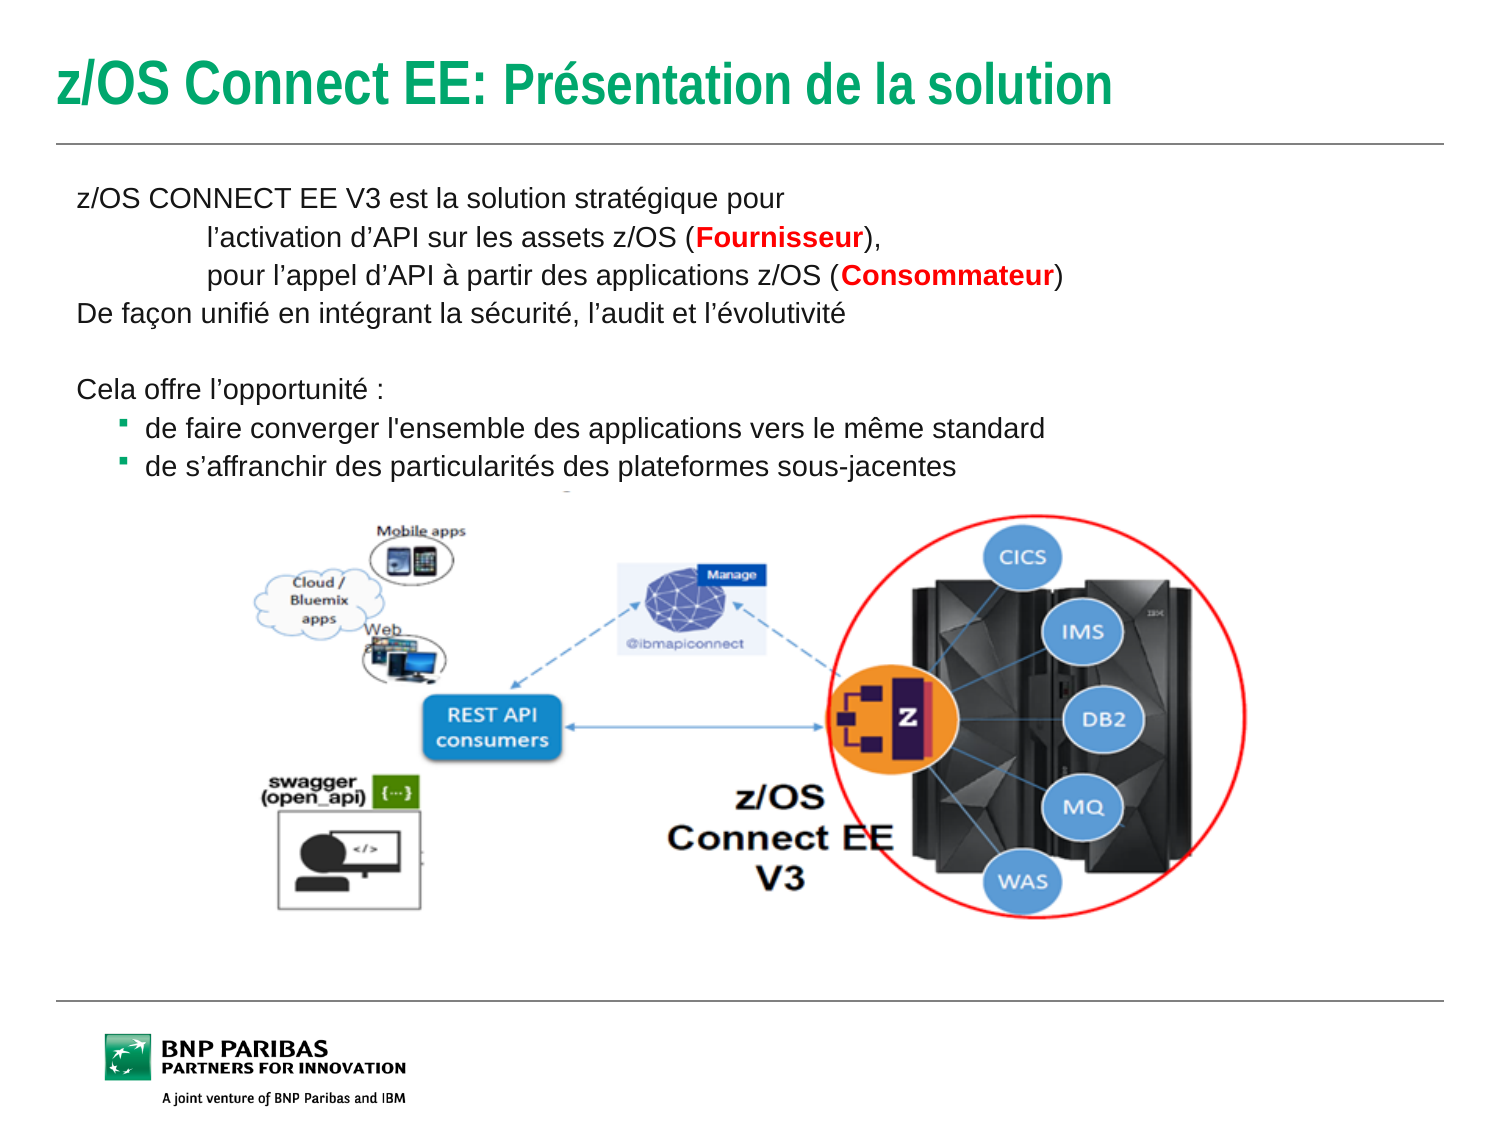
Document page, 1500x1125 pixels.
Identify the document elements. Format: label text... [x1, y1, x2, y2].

picture [234, 491, 1307, 930]
text_box z/OS CONNECT EE V3 est la solution stratégique pour l’activation d’API sur les assets z/OS (Fournisseur), pour l’appel d’API à partir des applications z/OS (Consommateur) De façon unifié en intégrant la sécurité, l’audit et l’évolutivité Cela offre l’opportunité : de faire converger l'ensemble des applications vers le même standard de s’affranchir des particularités des plateformes sous-jacentes [61, 172, 1411, 492]
title z/OS Connect EE: Présentation de la solution [56, 19, 1444, 142]
picture [93, 1022, 416, 1114]
